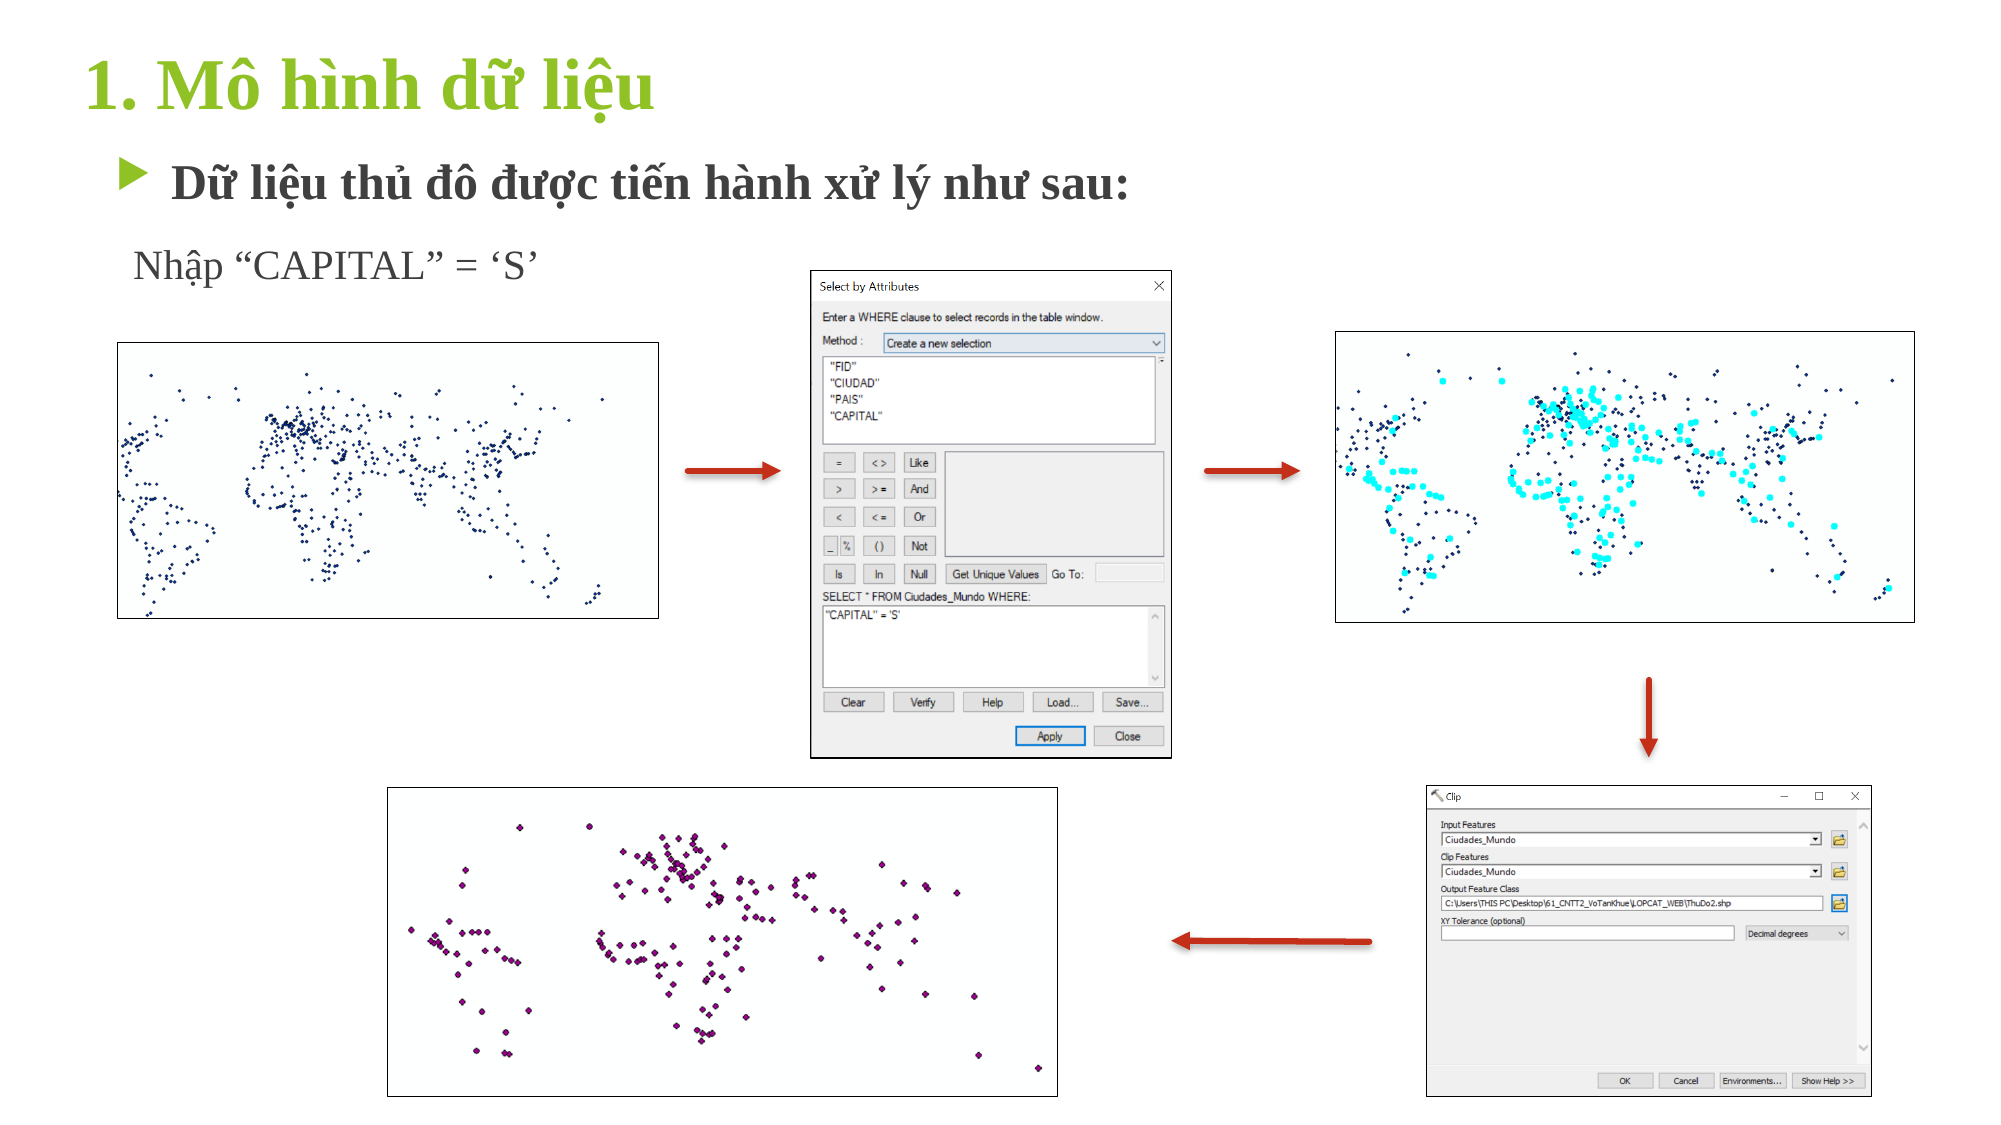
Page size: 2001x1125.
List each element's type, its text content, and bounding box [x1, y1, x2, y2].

title 1. Mô hình dữ liệu [68, 29, 1479, 158]
picture [1335, 331, 1915, 623]
picture [810, 270, 1172, 758]
picture [117, 342, 659, 619]
picture [1426, 785, 1872, 1097]
picture [387, 787, 1058, 1097]
list Dữ liệu thủ đô được tiến hành xử lý như sau: [100, 141, 1445, 231]
text_box Nhập “CAPITAL” = ‘S’ [118, 230, 1108, 327]
